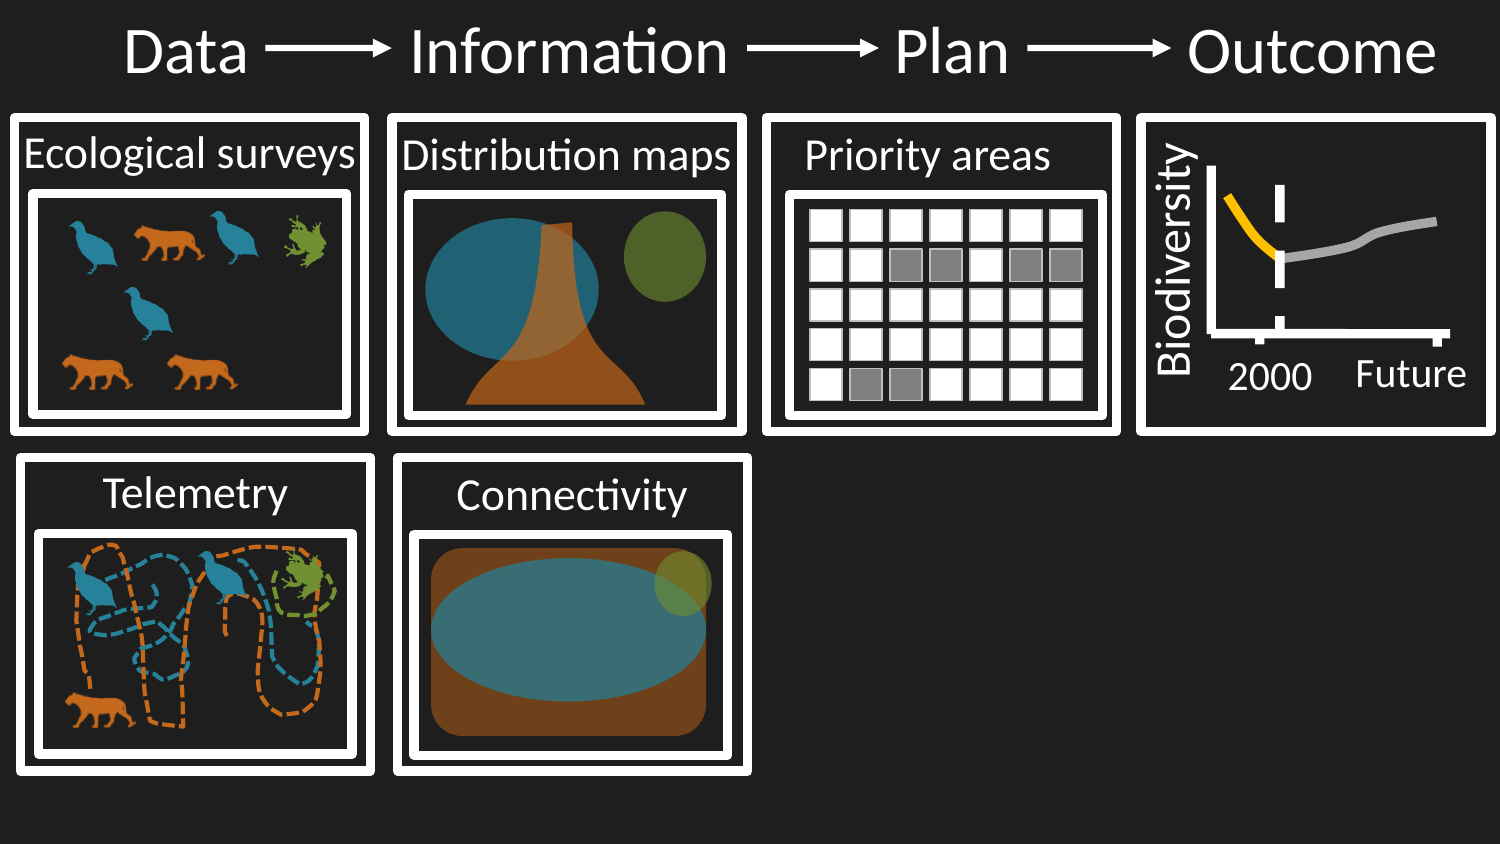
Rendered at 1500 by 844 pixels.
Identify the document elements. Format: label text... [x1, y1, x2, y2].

text_box [75, 542, 229, 729]
text_box [428, 556, 709, 704]
text_box Plan [879, 0, 1027, 95]
text_box [747, 41, 879, 55]
text_box [236, 544, 323, 717]
text_box [128, 552, 188, 667]
text_box [652, 549, 714, 619]
text_box [1027, 41, 1172, 55]
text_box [8, 114, 1492, 432]
picture [63, 562, 118, 617]
text_box [412, 532, 729, 757]
picture [65, 657, 136, 728]
picture [193, 551, 248, 605]
text_box Telemetry [14, 454, 377, 525]
picture [275, 547, 329, 601]
text_box [183, 652, 191, 674]
text_box [18, 456, 372, 773]
text_box Connectivity [392, 457, 752, 528]
text_box Information [394, 0, 745, 95]
text_box [265, 41, 392, 55]
text_box [396, 528, 750, 773]
text_box Data [108, 0, 264, 95]
text_box [276, 609, 324, 619]
text_box Outcome [1172, 0, 1453, 95]
